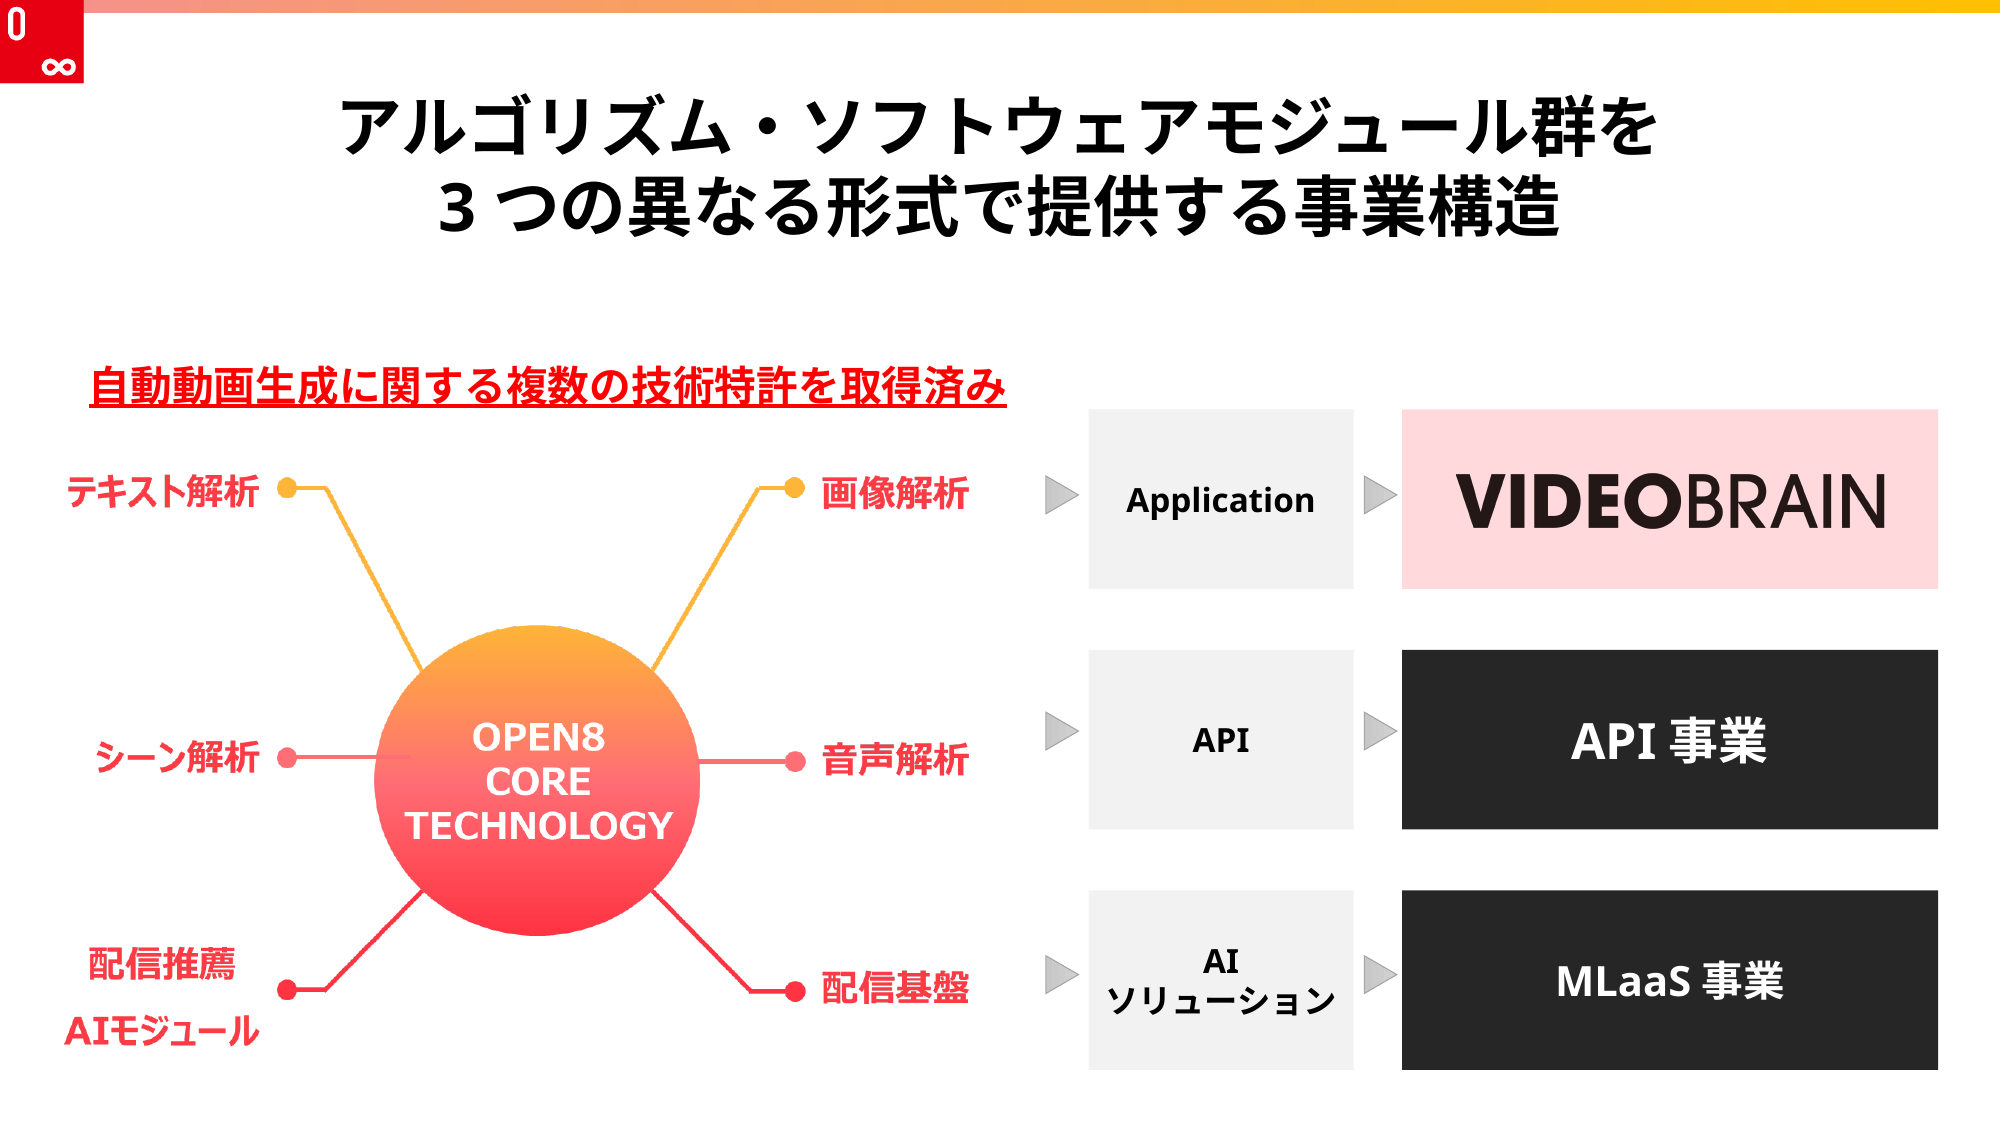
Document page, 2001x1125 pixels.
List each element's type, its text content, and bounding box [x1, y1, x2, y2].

text_box Application [1088, 408, 1355, 590]
text_box [1045, 475, 1080, 515]
text_box MLaaS事業 [1401, 889, 1939, 1071]
picture [41, 449, 992, 1074]
text_box API事業 [1401, 649, 1939, 830]
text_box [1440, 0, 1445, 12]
text_box [1363, 475, 1398, 515]
text_box API [1088, 649, 1355, 830]
picture [0, 0, 153, 92]
text_box [1363, 711, 1398, 751]
text_box [1045, 954, 1080, 995]
text_box [1045, 711, 1080, 751]
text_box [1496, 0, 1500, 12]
text_box アルゴリズム・ソフトウェアモジュール群を 3つの異なる形式で提供する事業構造 [320, 77, 1679, 253]
picture [1429, 380, 1911, 622]
text_box [1911, 408, 1939, 590]
text_box 自動動画生成に関する複数の技術特許を取得済み [73, 352, 1022, 417]
text_box [1401, 408, 1429, 590]
text_box AI ソリューション [1088, 889, 1355, 1071]
text_box [1363, 954, 1398, 995]
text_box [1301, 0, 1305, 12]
